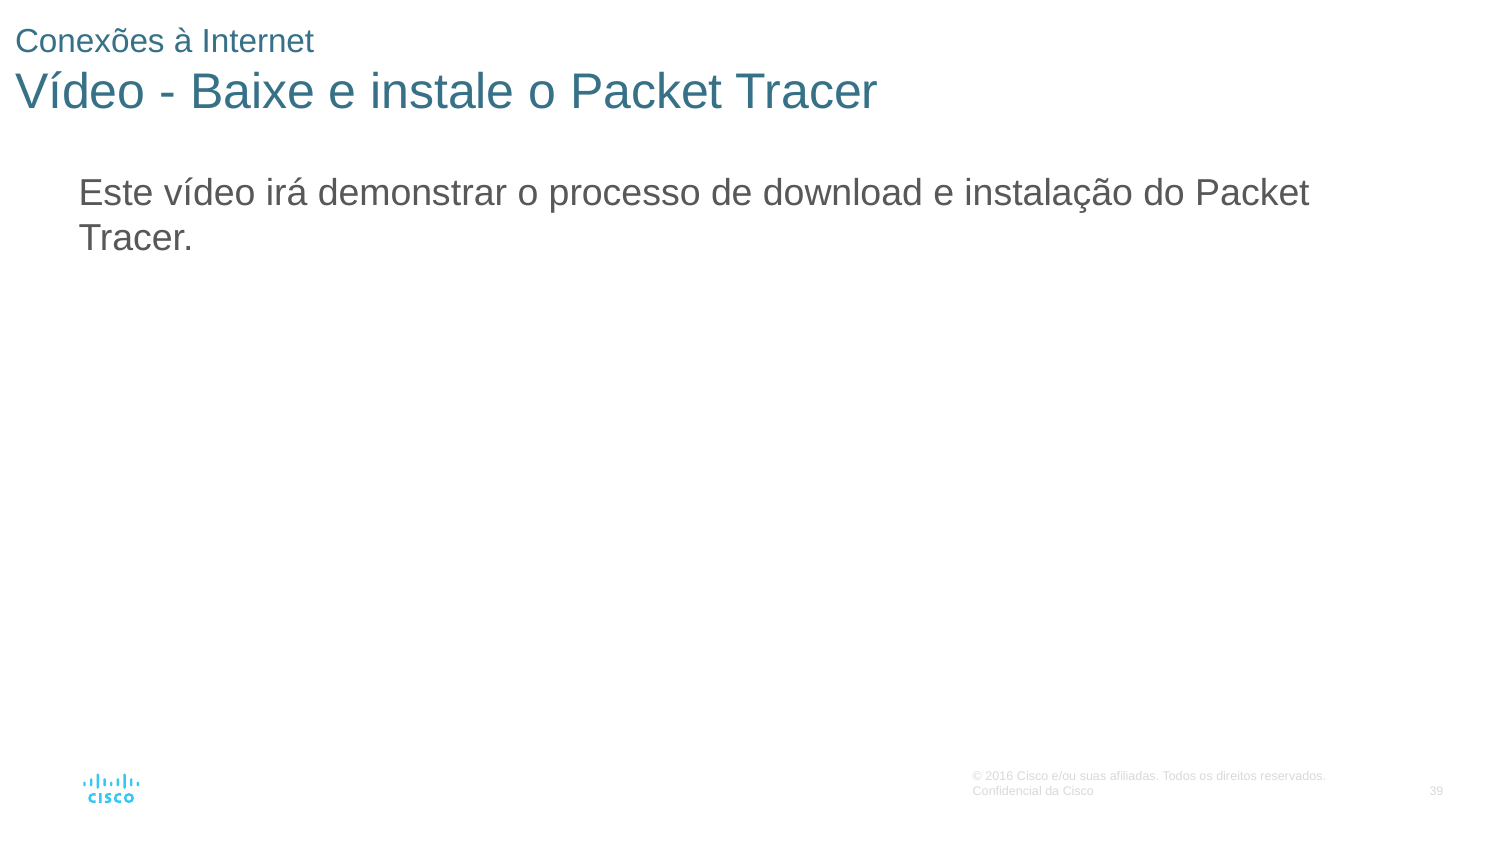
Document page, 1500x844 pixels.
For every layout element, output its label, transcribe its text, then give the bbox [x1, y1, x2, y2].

text_box Este vídeo irá demonstrar o processo de download e instalação do Packet Tracer. [63, 161, 1436, 266]
title Conexões à Internet Vídeo - Baixe e instale o Packet Tracer [0, 6, 1500, 131]
